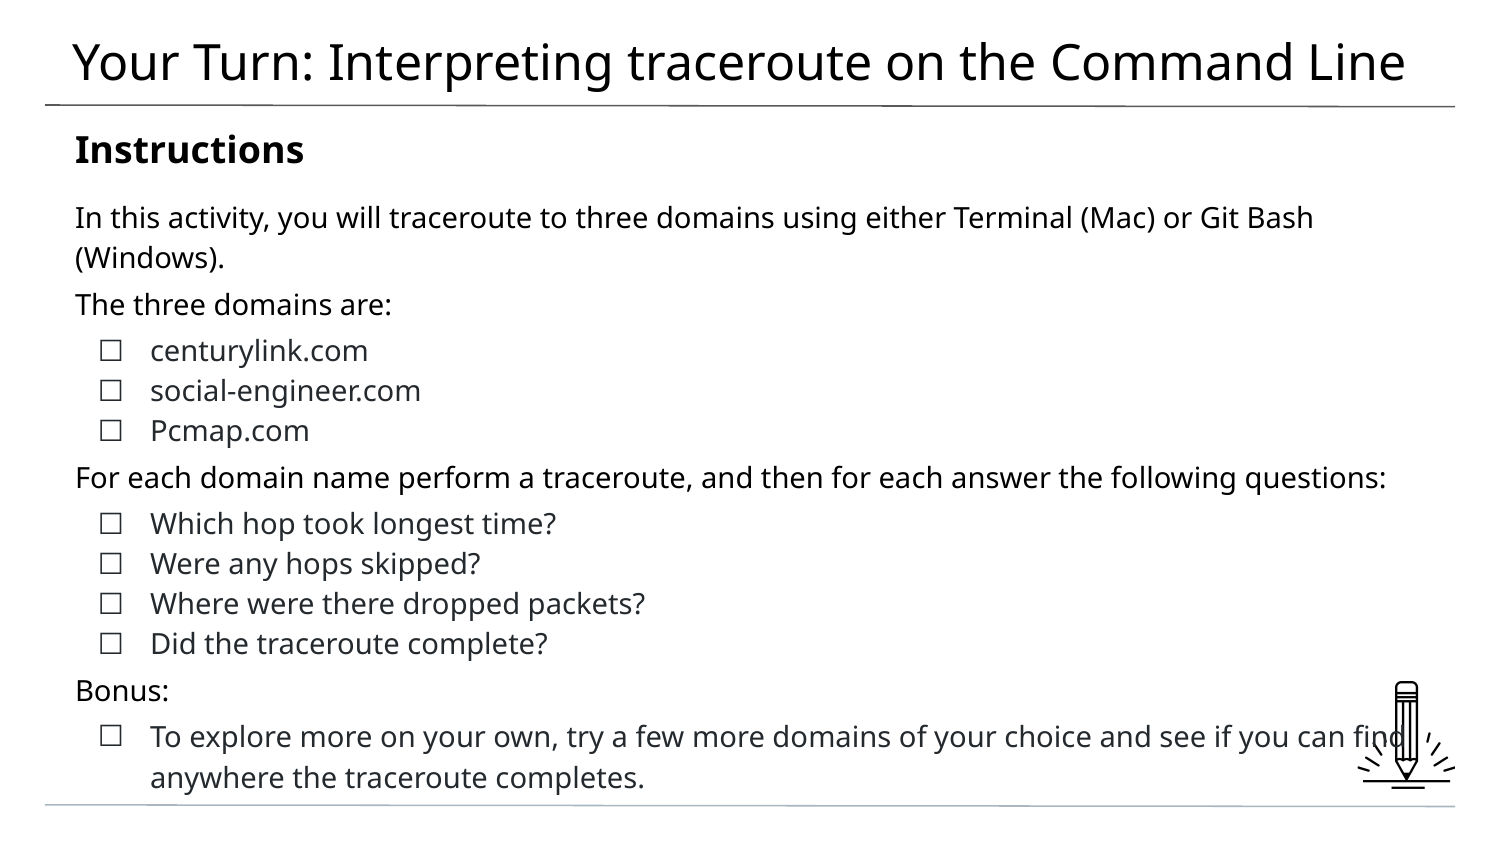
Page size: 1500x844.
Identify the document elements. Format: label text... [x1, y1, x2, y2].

title Your Turn: Interpreting traceroute on the Command Line [0, 0, 1500, 88]
picture [1357, 719, 1455, 789]
subtitle Instructions [0, 110, 1500, 171]
list In this activity, you will traceroute to three domains using either Terminal (Mac) or Git Bash (Windows). The three domains are: centurylink.com social-engineer.com Pcmap.com For each domain name perform a traceroute, and then for each answer the following questions: Which hop took longest time? Were any hops skipped? Where were there dropped packets? Did the traceroute complete? Bonus: To explore more on your own, try a few more domains of your choice and see if you can find anywhere the traceroute completes. [0, 194, 1500, 719]
